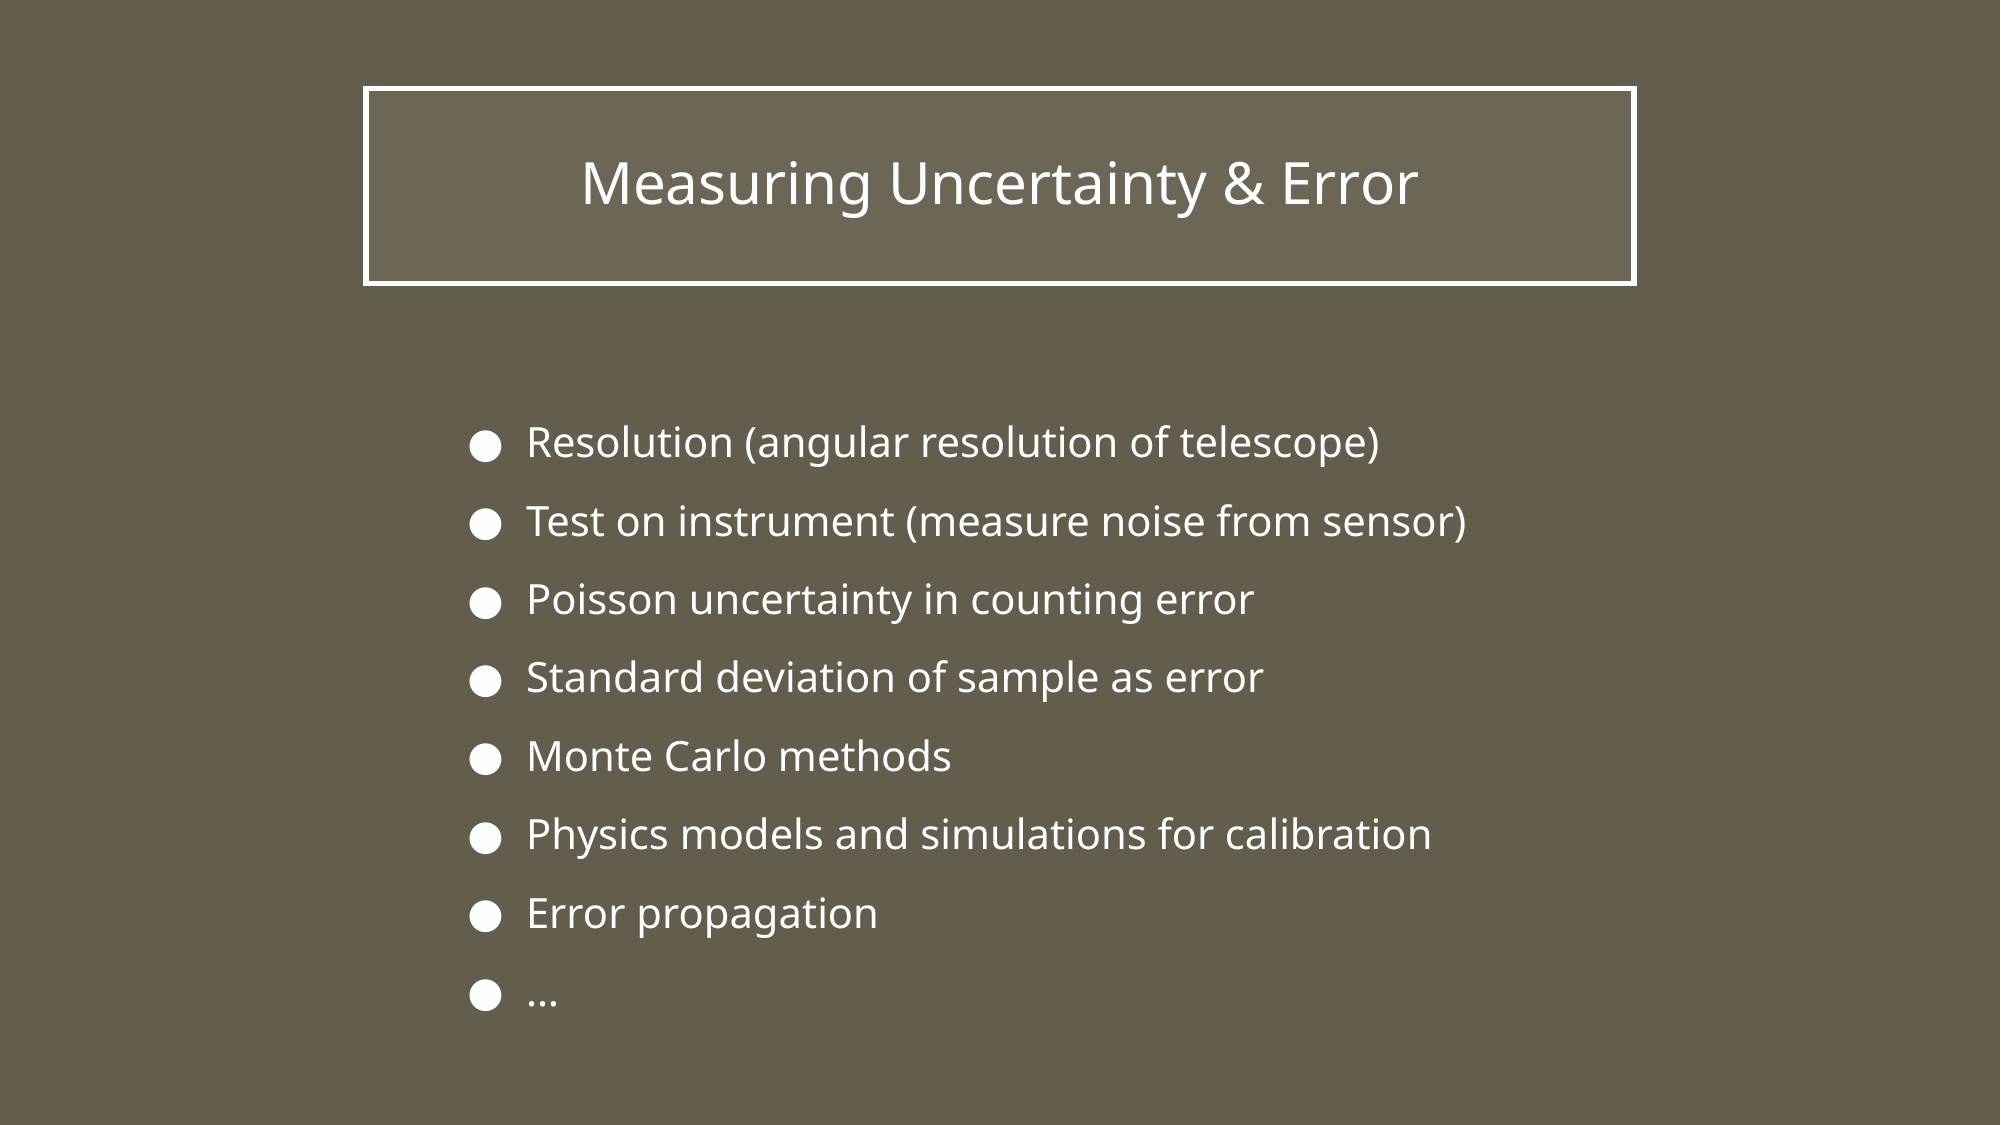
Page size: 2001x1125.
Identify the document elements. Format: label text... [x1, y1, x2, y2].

title Measuring Uncertainty & Error [363, 86, 1637, 286]
text_box Resolution (angular resolution of telescope) Test on instrument (measure noise from sensor) Poisson uncertainty in counting error Standard deviation of sample as error Monte Carlo methods Physics models and simulations for calibration Error propagation … [435, 393, 1564, 1037]
